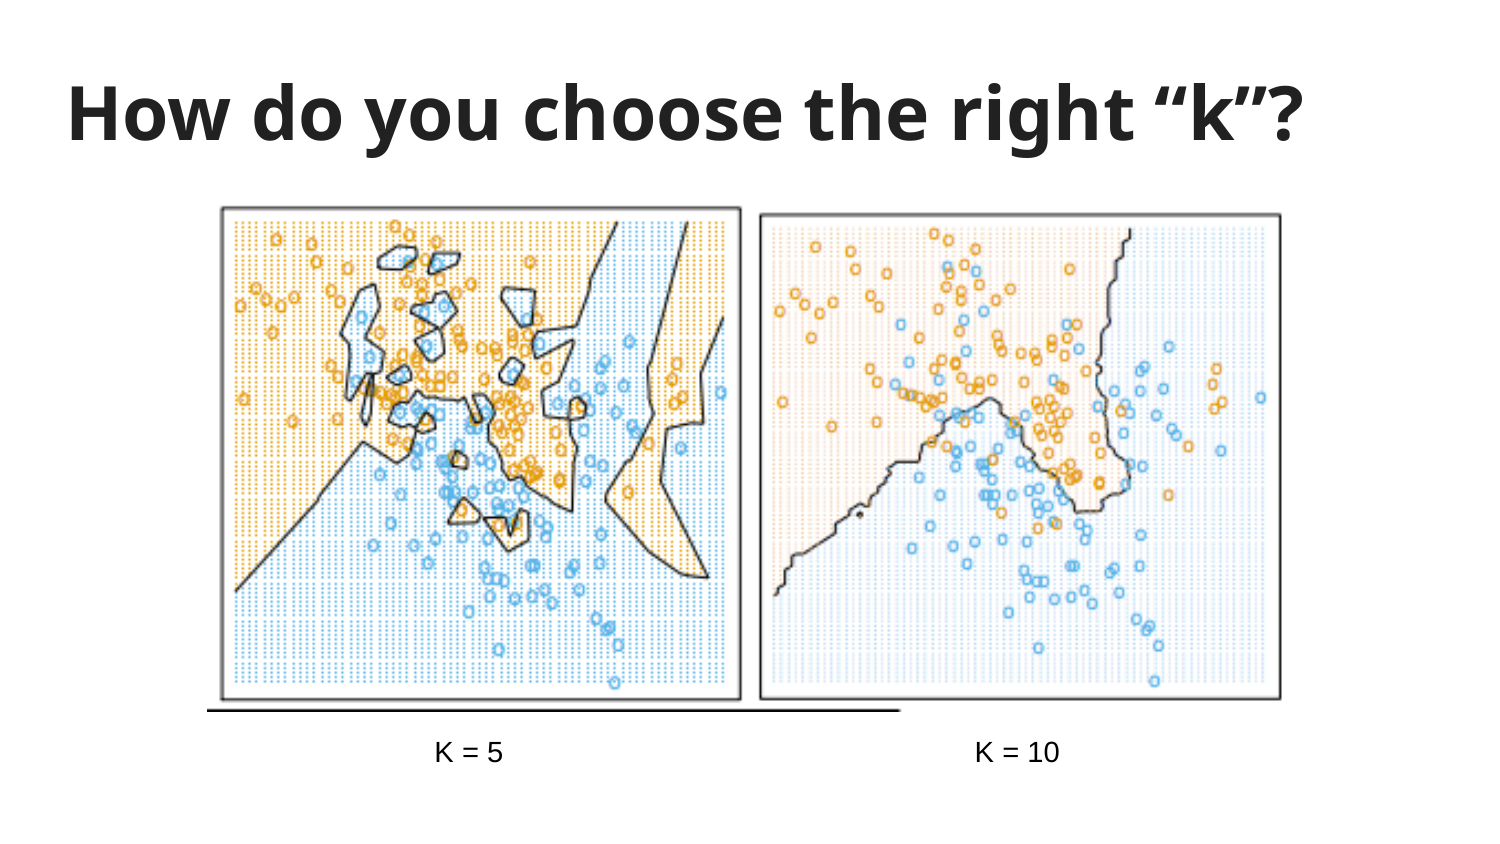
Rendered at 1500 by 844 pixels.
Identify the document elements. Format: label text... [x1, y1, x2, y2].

title How do you choose the right “k”? [50, 50, 1451, 174]
picture [207, 198, 1294, 712]
text_box K = 10 [959, 721, 1080, 782]
text_box K = 5 [419, 721, 529, 782]
